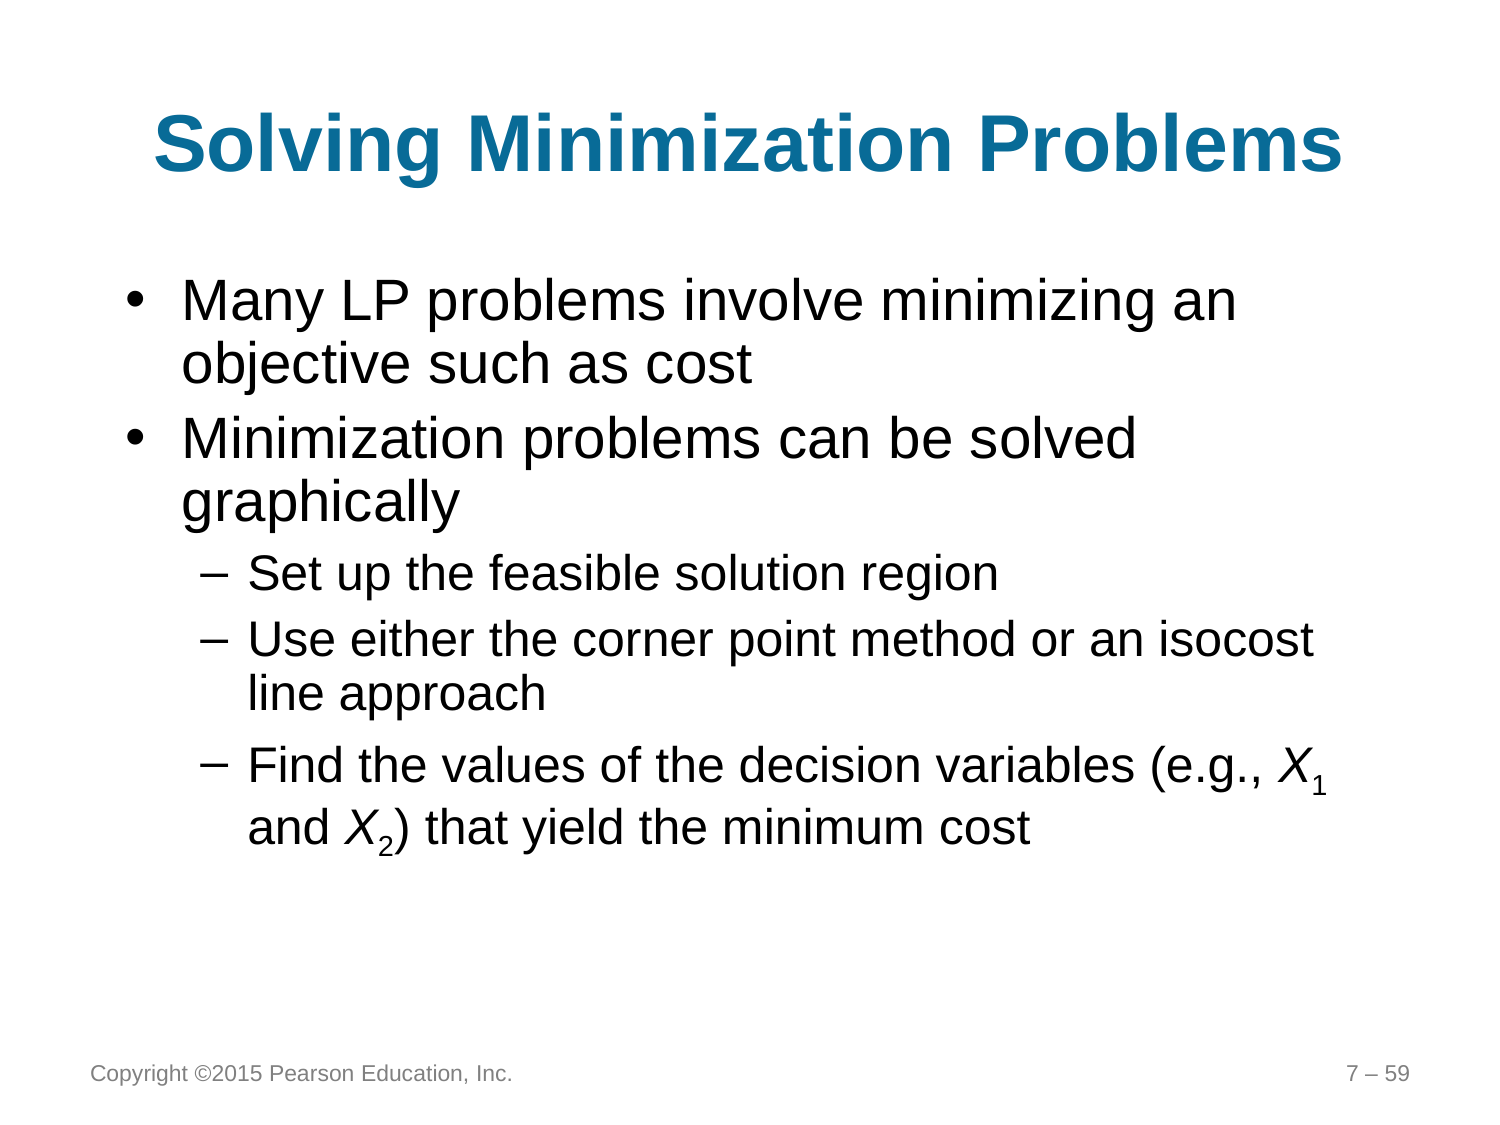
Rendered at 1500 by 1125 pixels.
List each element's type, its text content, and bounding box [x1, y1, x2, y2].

list Many LP problems involve minimizing an objective such as cost Minimization problems can be solved graphically Set up the feasible solution region Use either the corner point method or an isocost line approach Find the values of the decision variables (e.g., X1 and X2) that yield the minimum cost [110, 262, 1394, 1006]
slide_number 7 – 59 [1074, 1042, 1425, 1103]
slide_number Copyright ©2015 Pearson Education, Inc. [75, 1042, 538, 1103]
title Solving Minimization Problems [74, 44, 1426, 233]
